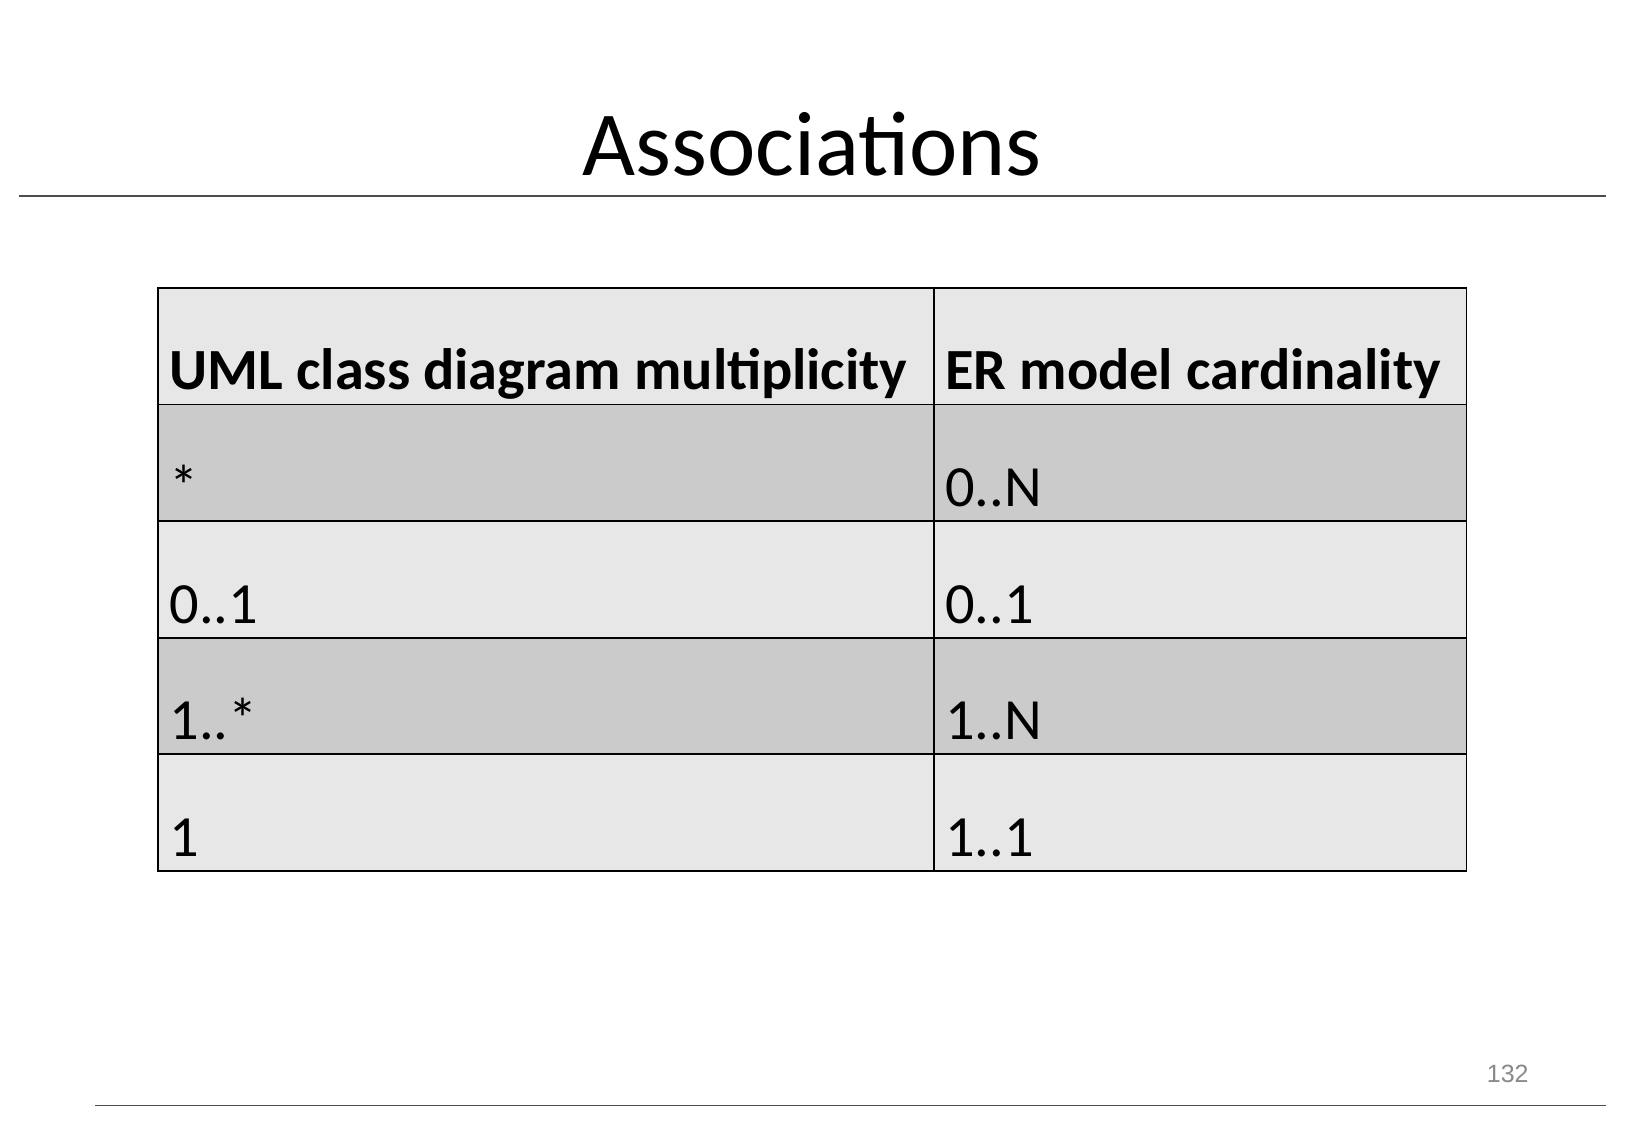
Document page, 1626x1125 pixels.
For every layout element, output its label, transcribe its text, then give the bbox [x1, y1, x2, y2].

table_cell * [159, 405, 933, 520]
table_header ER model cardinality [935, 289, 1466, 404]
table_cell 0..1 [935, 522, 1466, 637]
table_cell 0..1 [159, 522, 933, 637]
slide_number 132 [1164, 1042, 1544, 1103]
table_cell 1..N [935, 639, 1466, 753]
table_cell 1 [159, 755, 933, 870]
table_cell 1..* [159, 639, 933, 753]
table_cell 0..N [935, 405, 1466, 520]
title Associations [81, 45, 1544, 233]
table_cell 1..1 [935, 755, 1466, 870]
table_header UML class diagram multiplicity [159, 289, 933, 404]
